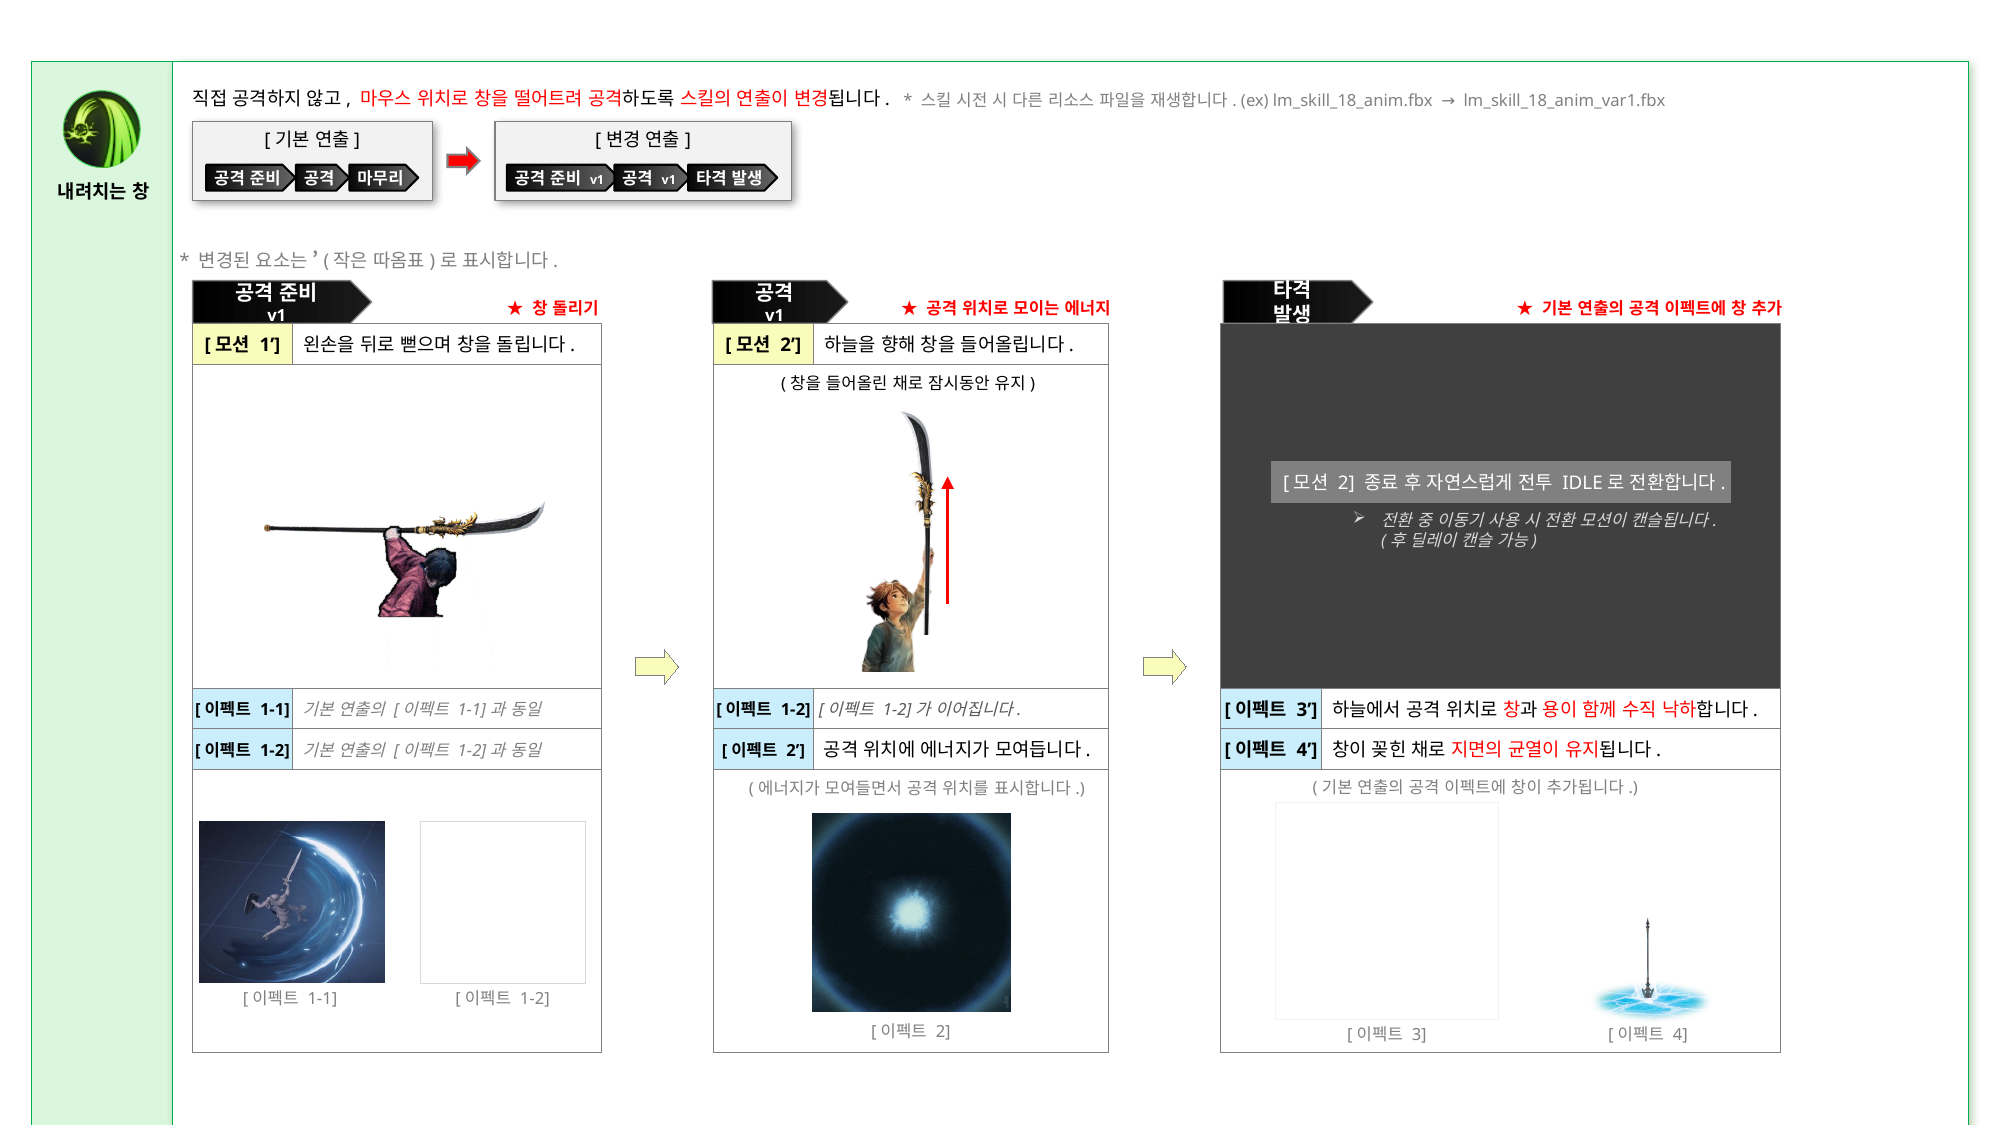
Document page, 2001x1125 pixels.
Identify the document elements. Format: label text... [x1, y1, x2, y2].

text_box 직접 공격하지 않고, 마우스 위치로 창을 떨어트려 공격하도록 스킬의 연출이 변경됩니다. [175, 86, 890, 110]
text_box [191, 279, 1782, 1054]
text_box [191, 120, 792, 201]
text_box * 변경된 요소는 ’(작은 따옴표)로 표시합니다. [161, 248, 559, 272]
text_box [51, 90, 153, 203]
text_box [30, 59, 171, 1125]
text_box * 스킬 시전 시 다른 리소스 파일을 재생합니다. (ex) lm_skill_18_anim.fbx → lm_skill_18_anim_var1.fbx [897, 89, 1667, 110]
text_box [171, 59, 1970, 1125]
